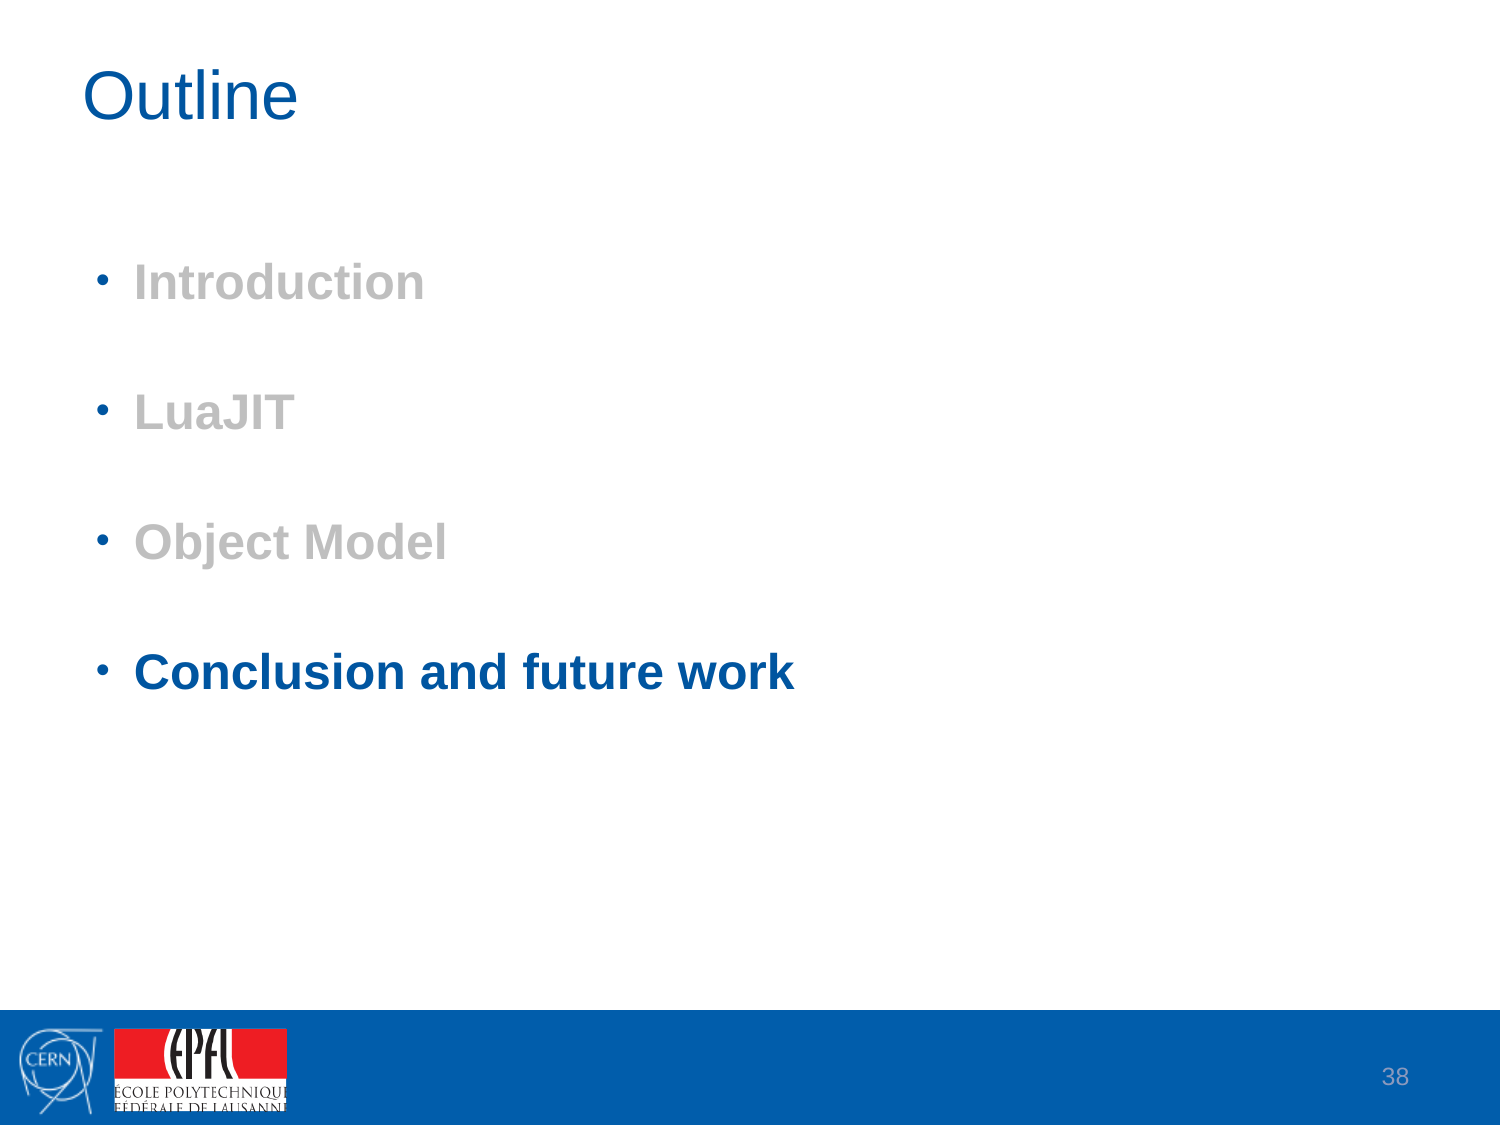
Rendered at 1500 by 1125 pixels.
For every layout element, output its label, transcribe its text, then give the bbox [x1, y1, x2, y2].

list Introduction LuaJIT Object Model Conclusion and future work [75, 181, 1425, 984]
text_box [113, 1028, 288, 1112]
slide_number 38 [1342, 1045, 1425, 1105]
title Outline [75, 38, 1425, 146]
